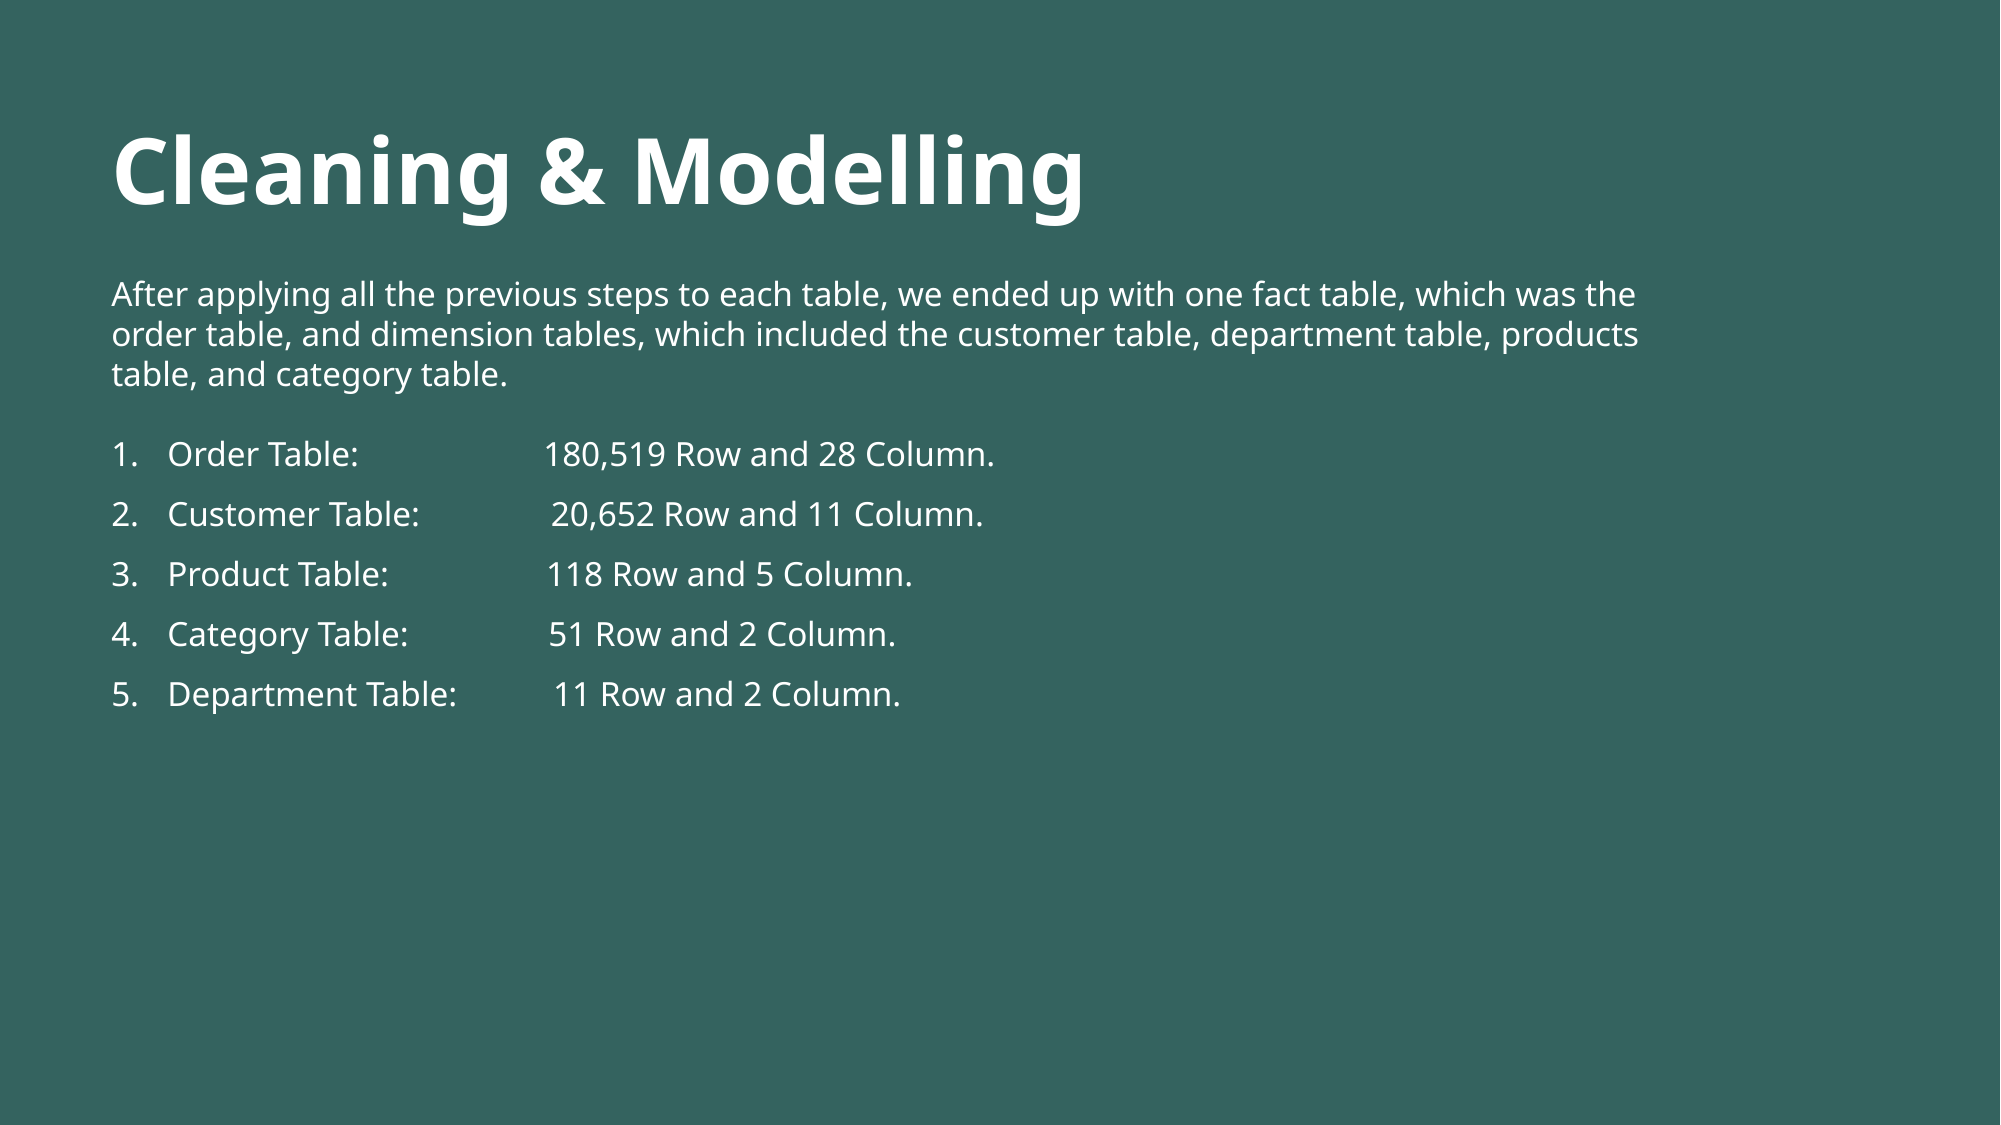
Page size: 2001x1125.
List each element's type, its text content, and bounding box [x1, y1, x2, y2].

title Cleaning & Modelling [96, 83, 1822, 267]
text_box After applying all the previous steps to each table, we ended up with one fact table, which was the order table, and dimension tables, which included the customer table, department table, products table, and category table. Order Table: 180,519 Row and 28 Column. Customer Table: 20,652 Row and 11 Column. Product Table: 118 Row and 5 Column. Category Table: 51 Row and 2 Column. Department Table: 11 Row and 2 Column. [96, 266, 1661, 720]
